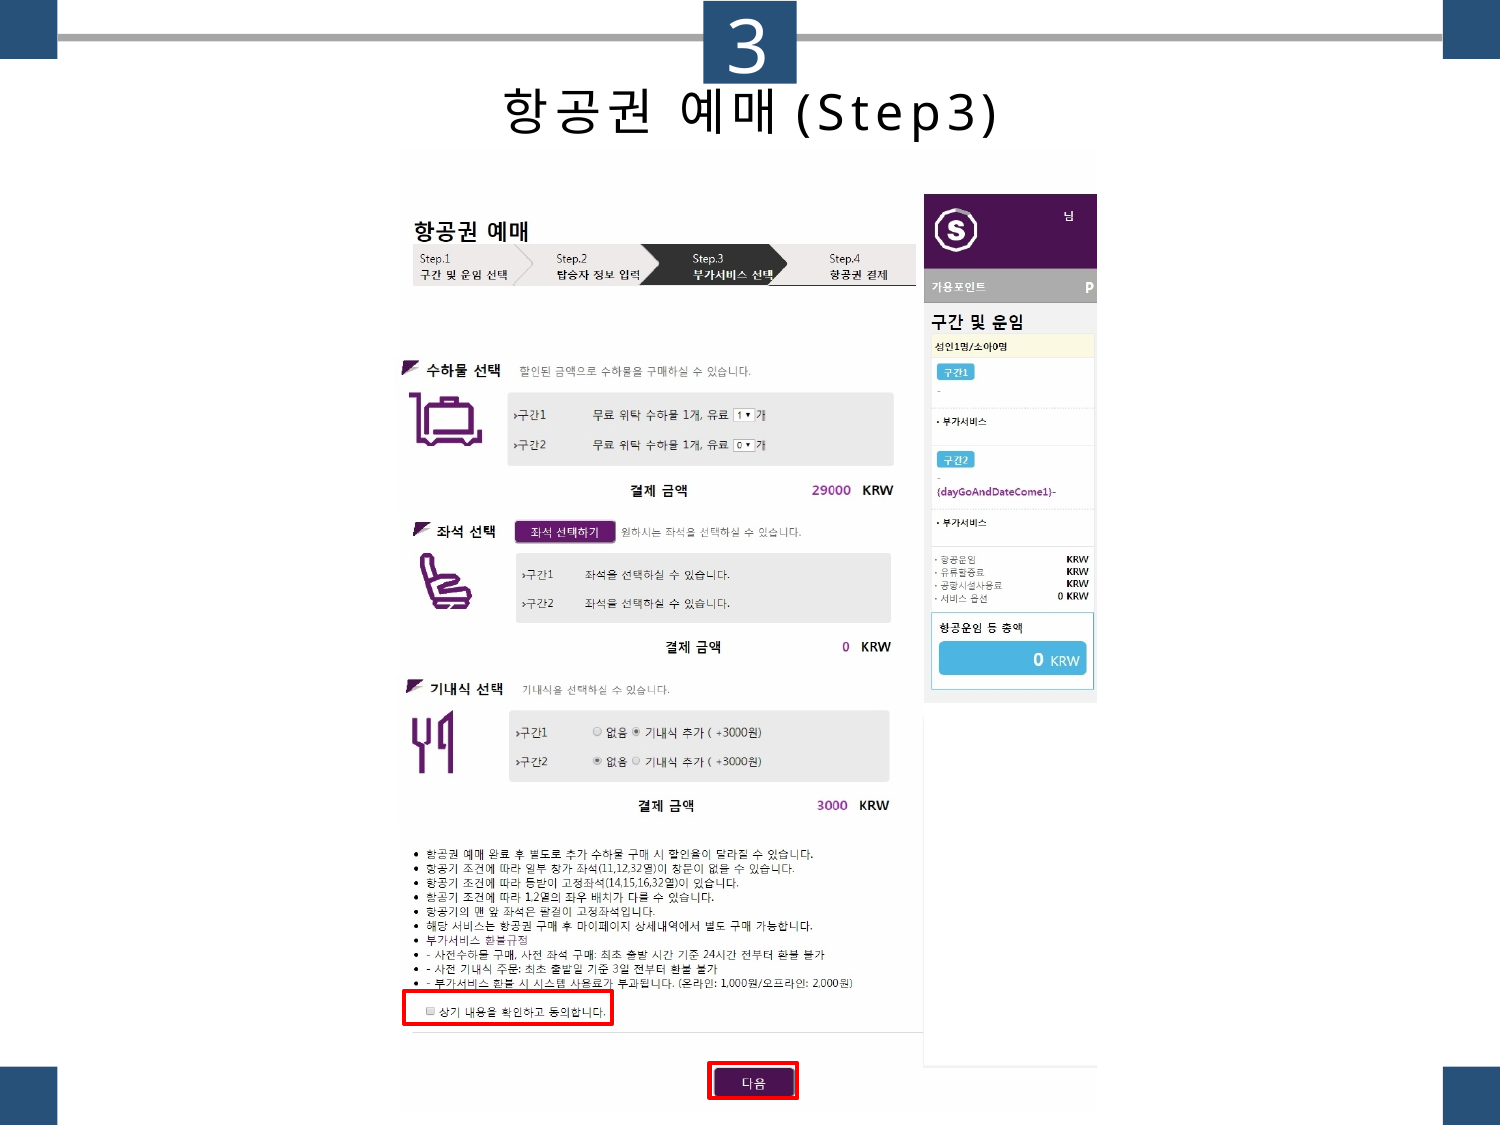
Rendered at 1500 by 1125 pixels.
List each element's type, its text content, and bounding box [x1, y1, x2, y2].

text_box 3 [683, 0, 814, 96]
text_box [814, 32, 1444, 43]
text_box [55, 32, 683, 43]
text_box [395, 148, 1098, 1113]
text_box 항공권 예매(Step3) [436, 73, 1063, 146]
